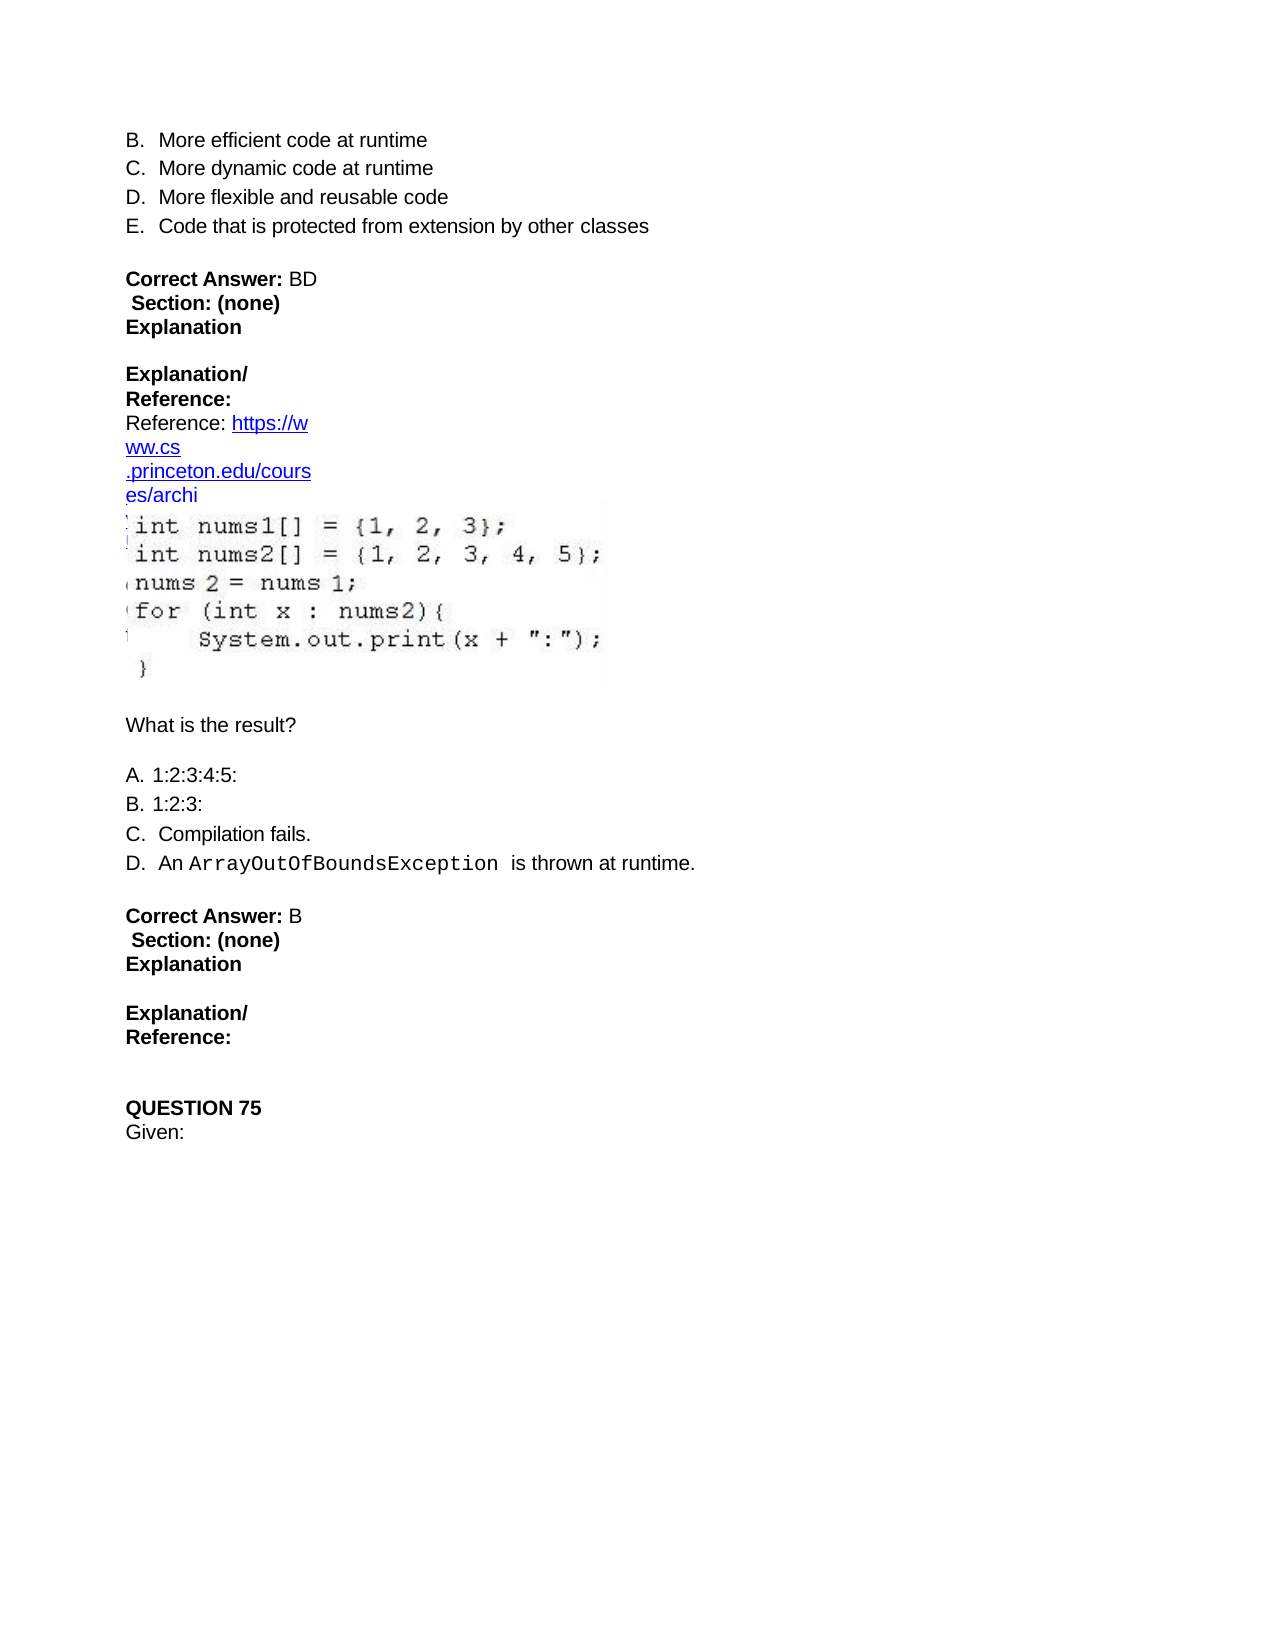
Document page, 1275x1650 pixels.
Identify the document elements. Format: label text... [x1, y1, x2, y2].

text_box More efficient code at runtime More dynamic code at runtime More flexible and reusable code Code that is protected from extension by other classes Correct Answer: BD Section: (none) Explanation Explanation/Reference: Reference: https://www.cs.princeton.edu/courses/archive/fall98/cs441/mainus/node5.html QUESTION 74 Given the code fragment: [123, 120, 950, 627]
text_box [127, 502, 611, 689]
text_box What is the result? A. 1:2:3:4:5: B. 1:2:3: Compilation fails. An ArrayOutOfBoundsException is thrown at runtime. Correct Answer: B Section: (none) Explanation Explanation/Reference: QUESTION 75 Given: [123, 709, 704, 1144]
